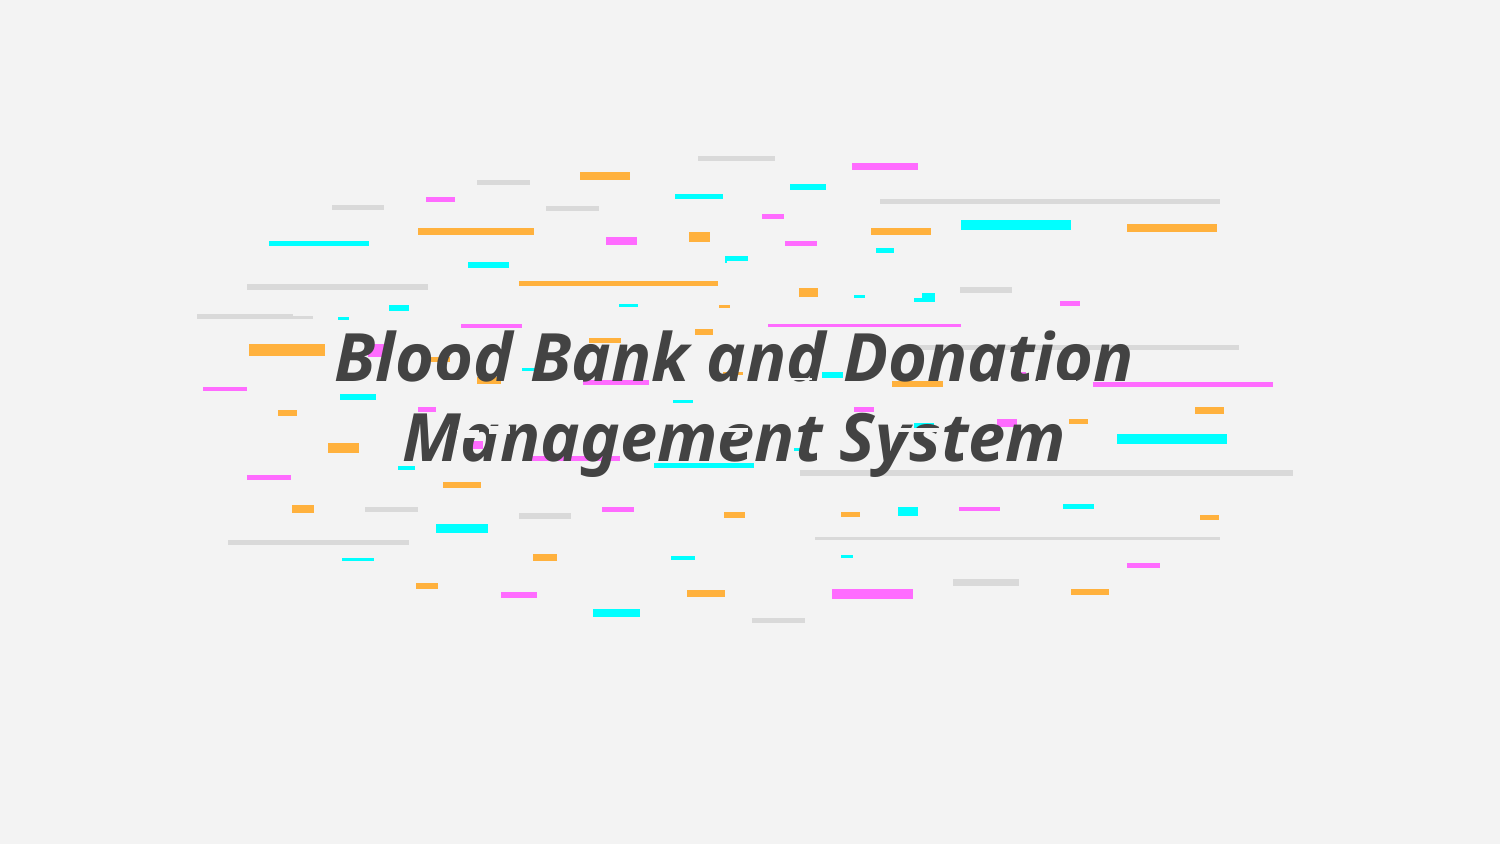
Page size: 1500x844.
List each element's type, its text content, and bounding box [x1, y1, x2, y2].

text_box [852, 163, 919, 170]
text_box [961, 220, 1071, 228]
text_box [282, 257, 1306, 554]
text_box [790, 184, 827, 190]
text_box [880, 199, 1221, 205]
text_box [477, 179, 530, 186]
text_box [500, 592, 538, 598]
text_box [674, 193, 724, 200]
title Blood Bank and Donation Management System [147, 228, 1322, 563]
text_box [331, 204, 385, 211]
text_box [697, 156, 775, 161]
text_box [416, 583, 438, 590]
text_box [592, 609, 640, 617]
text_box [1126, 223, 1218, 228]
text_box [952, 579, 1019, 587]
text_box [832, 588, 913, 599]
text_box [686, 590, 726, 598]
text_box [752, 617, 805, 624]
text_box [761, 213, 784, 220]
text_box [546, 205, 599, 212]
text_box [425, 197, 455, 202]
text_box [1126, 563, 1160, 568]
text_box [1070, 588, 1109, 596]
text_box [579, 171, 630, 181]
